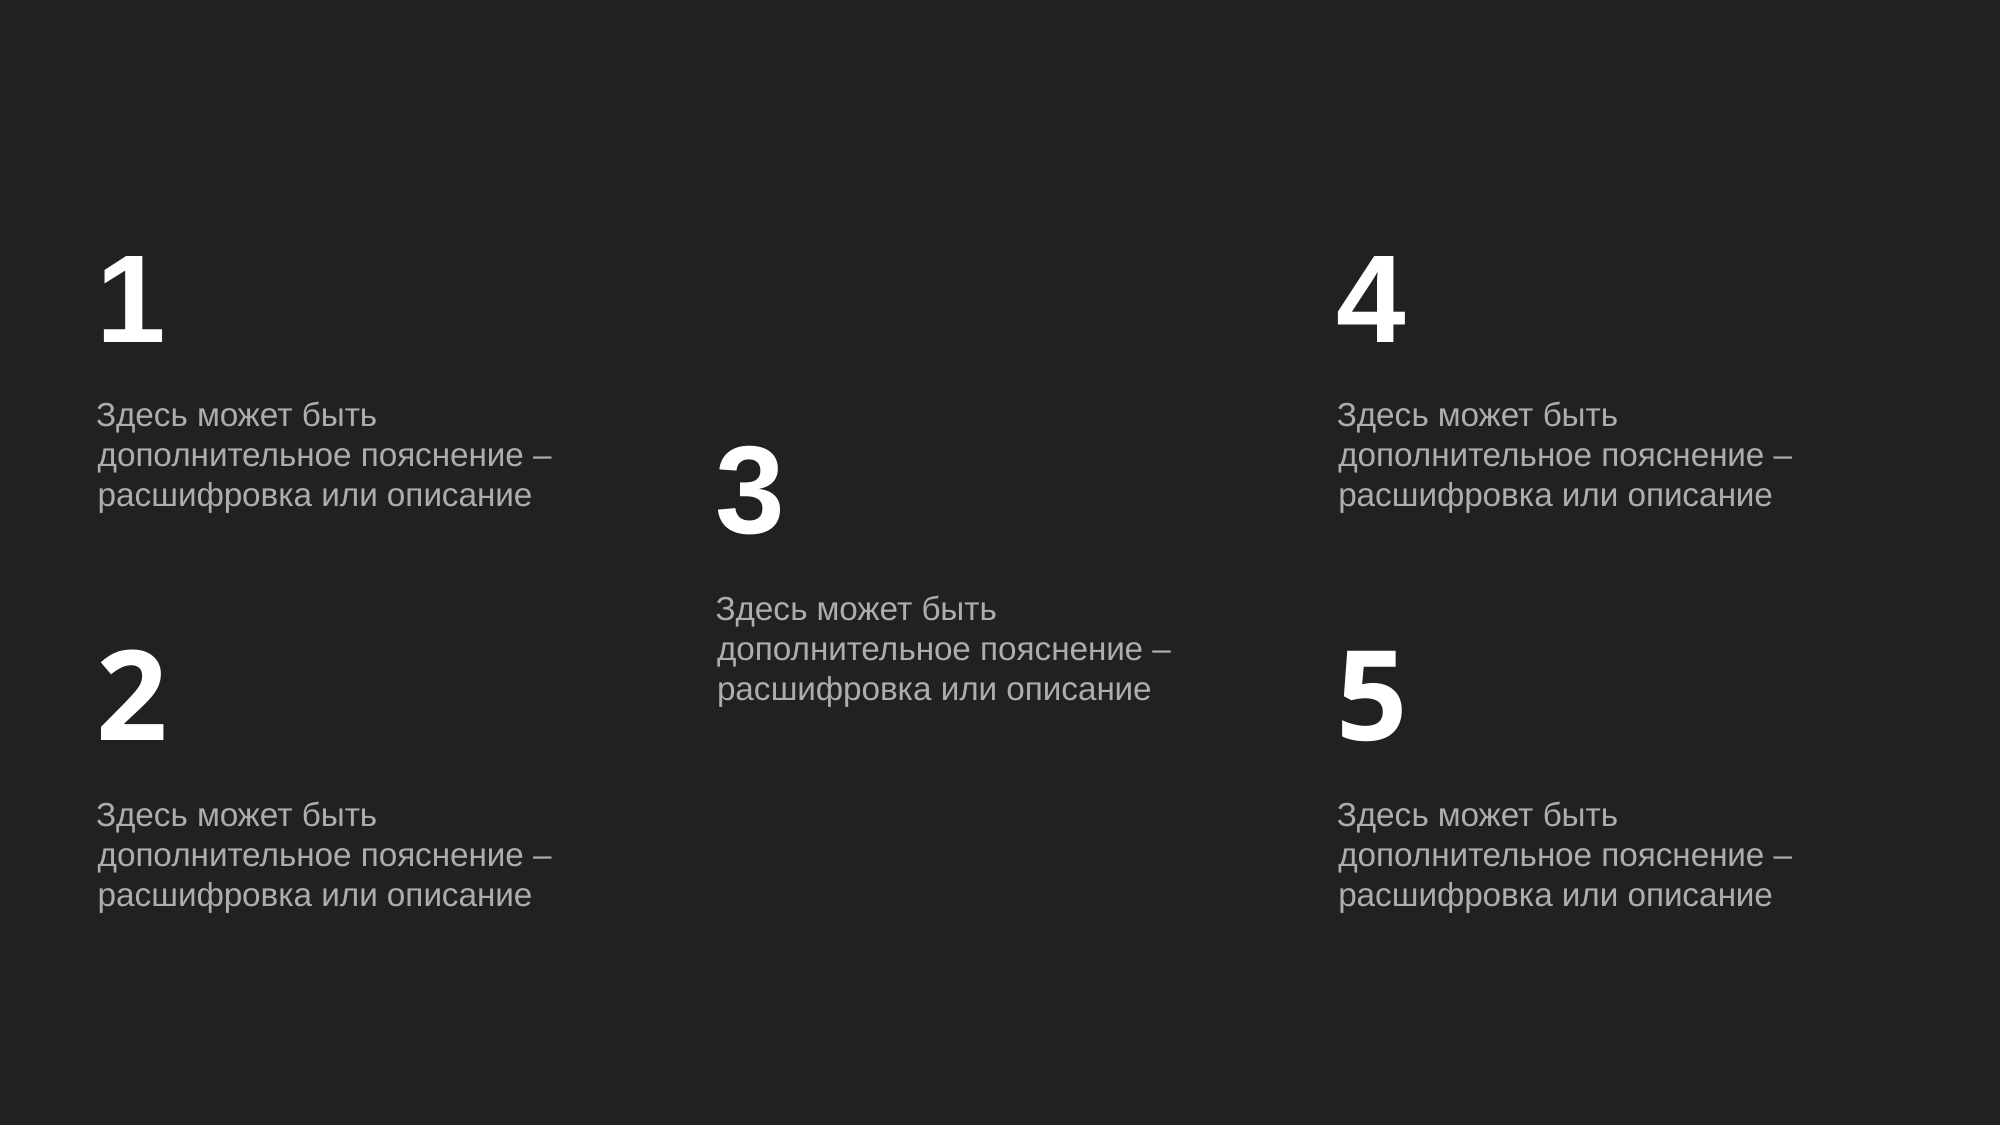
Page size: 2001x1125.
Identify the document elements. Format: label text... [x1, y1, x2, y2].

list Здесь может быть дополнительное пояснение – расшифровка или описание [1336, 385, 1869, 563]
list 2 [96, 624, 203, 773]
list 1 [96, 226, 203, 375]
list Здесь может быть дополнительное пояснение – расшифровка или описание [96, 785, 628, 963]
list 5 [1336, 624, 1444, 773]
list Здесь может быть дополнительное пояснение – расшифровка или описание [1336, 785, 1869, 963]
list Здесь может быть дополнительное пояснение – расшифровка или описание [96, 385, 628, 563]
list Здесь может быть дополнительное пояснение – расшифровка или описание [715, 579, 1248, 757]
list 4 [1336, 226, 1444, 375]
list 3 [715, 418, 822, 567]
